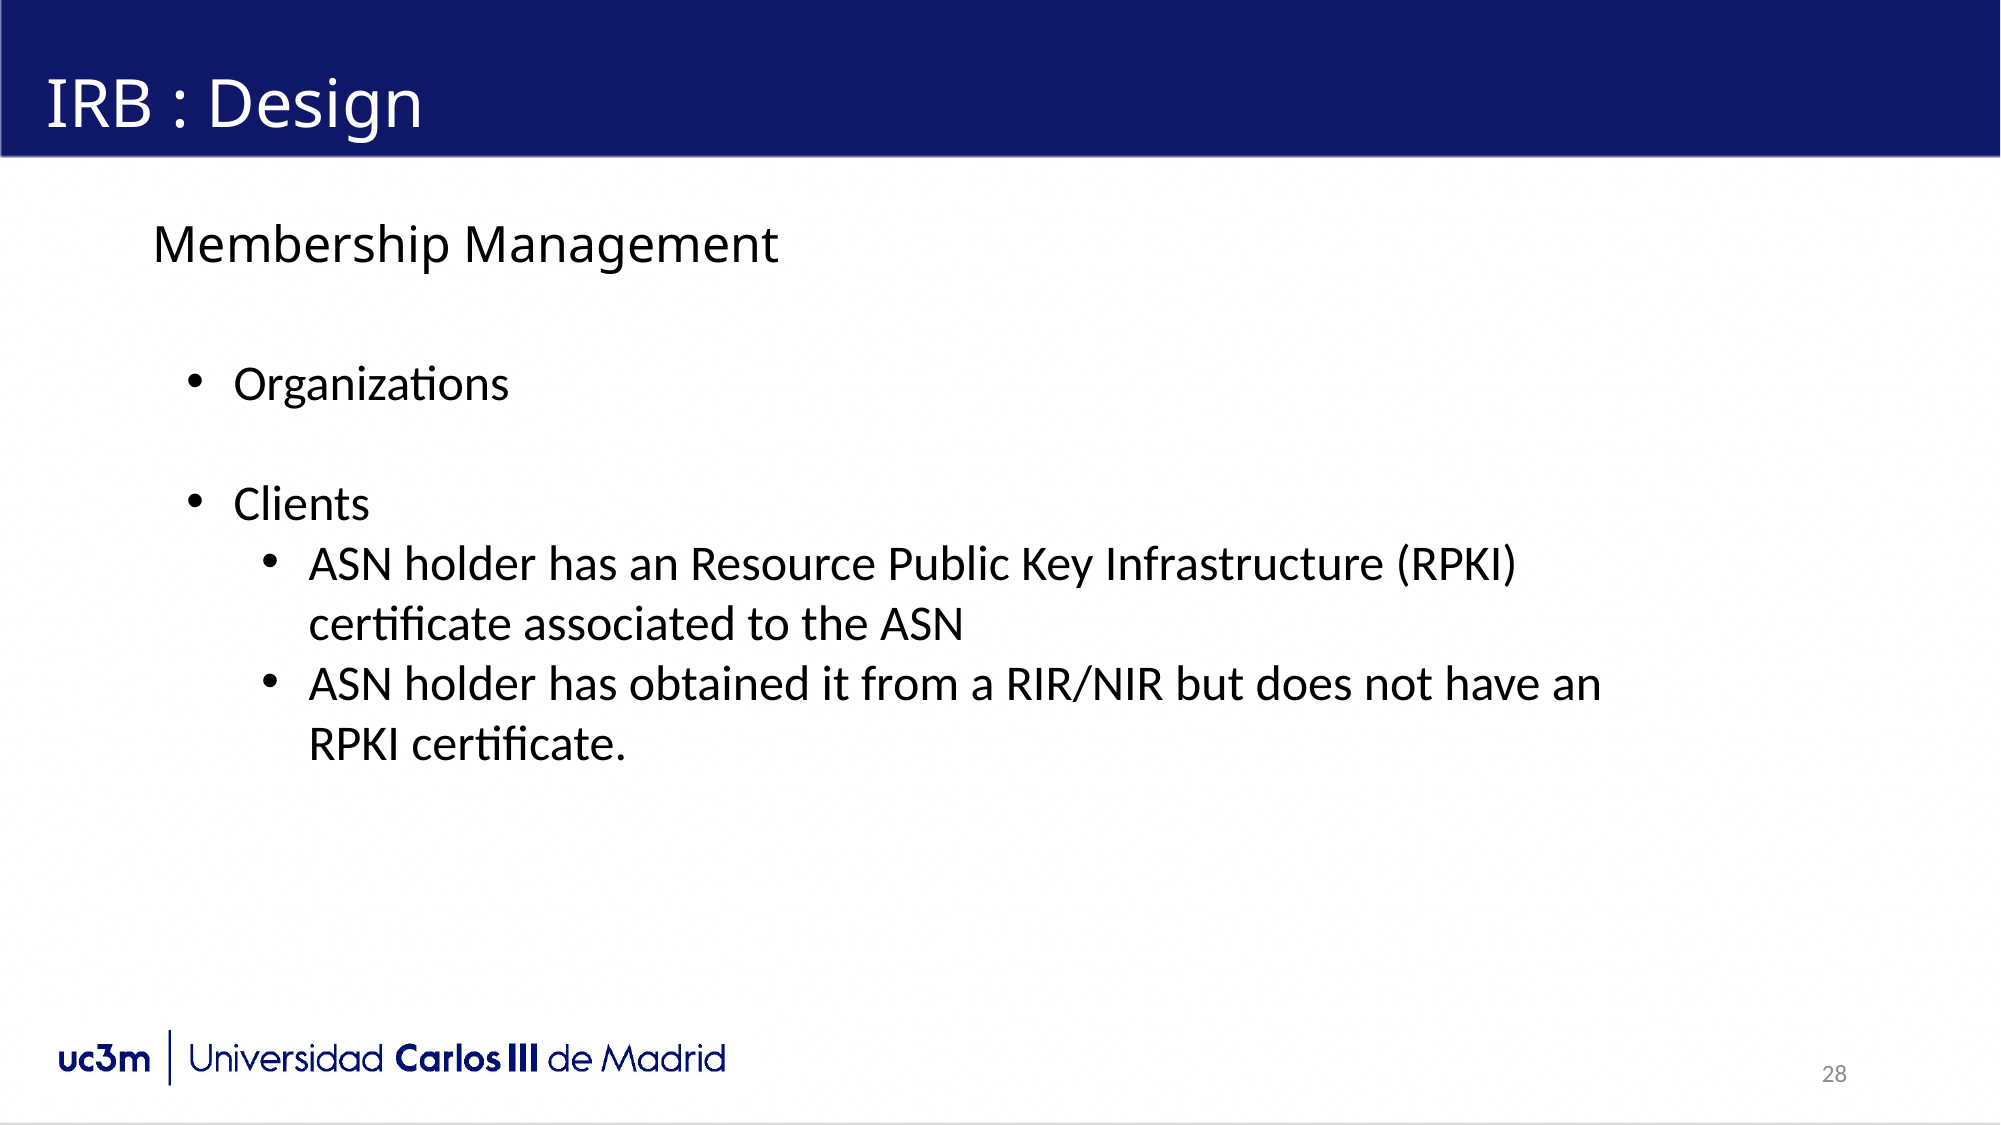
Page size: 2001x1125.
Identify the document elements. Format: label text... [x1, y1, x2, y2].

text_box Membership Management [137, 133, 1863, 351]
text_box Organizations Clients ASN holder has an Resource Public Key Infrastructure (RPKI) certificate associated to the ASN ASN holder has obtained it from a RIR/NIR but does not have an RPKI certificate. [171, 351, 1709, 823]
slide_number 28 [1412, 1042, 1863, 1103]
text_box IRB : Design [31, 26, 1757, 177]
picture [0, 0, 2001, 1125]
list [137, 351, 1863, 994]
